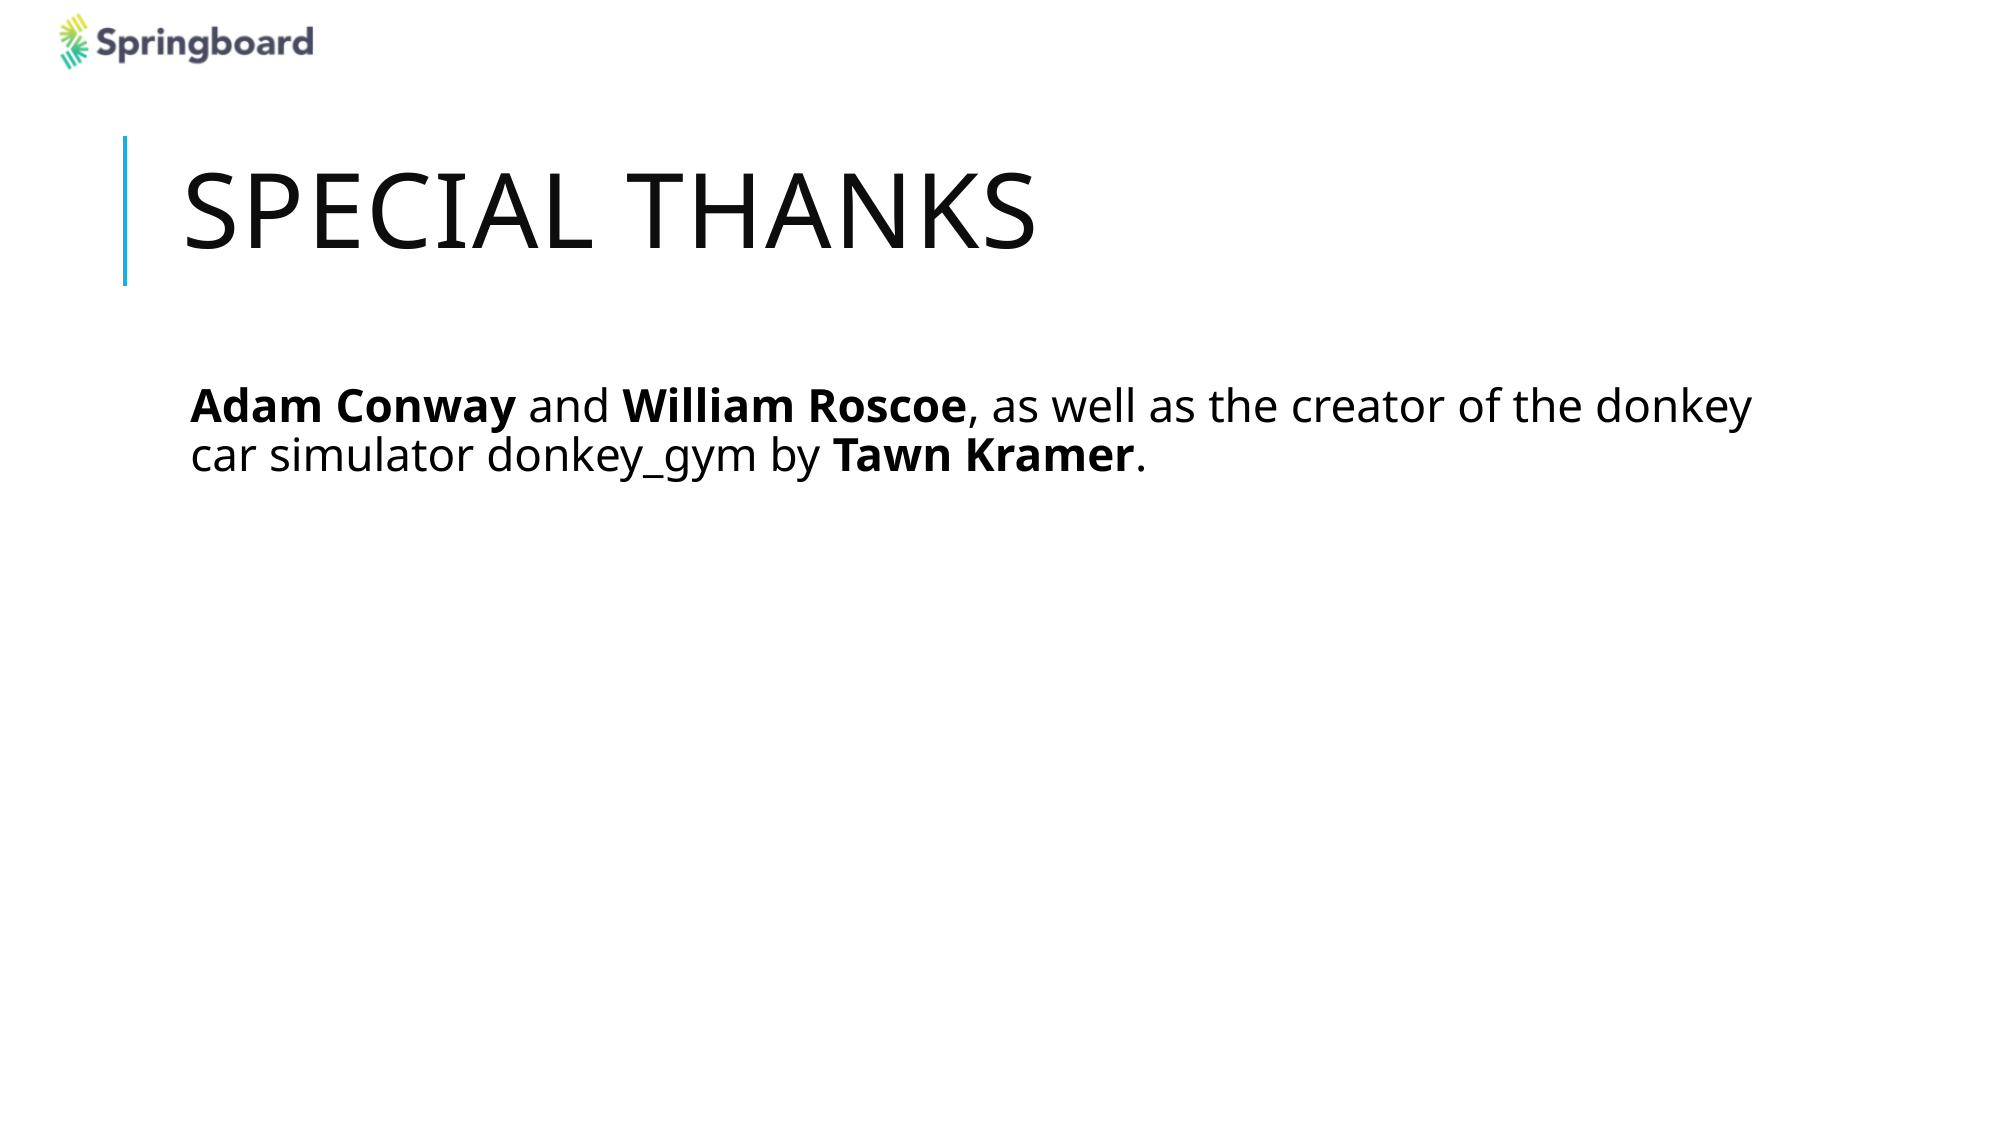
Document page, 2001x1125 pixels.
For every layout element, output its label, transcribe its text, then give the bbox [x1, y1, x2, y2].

title Special thanks [168, 96, 1763, 342]
picture [0, 0, 369, 83]
list Adam Conway and William Roscoe, as well as the creator of the donkey car simulator donkey_gym by Tawn Kramer. [168, 375, 1763, 1035]
